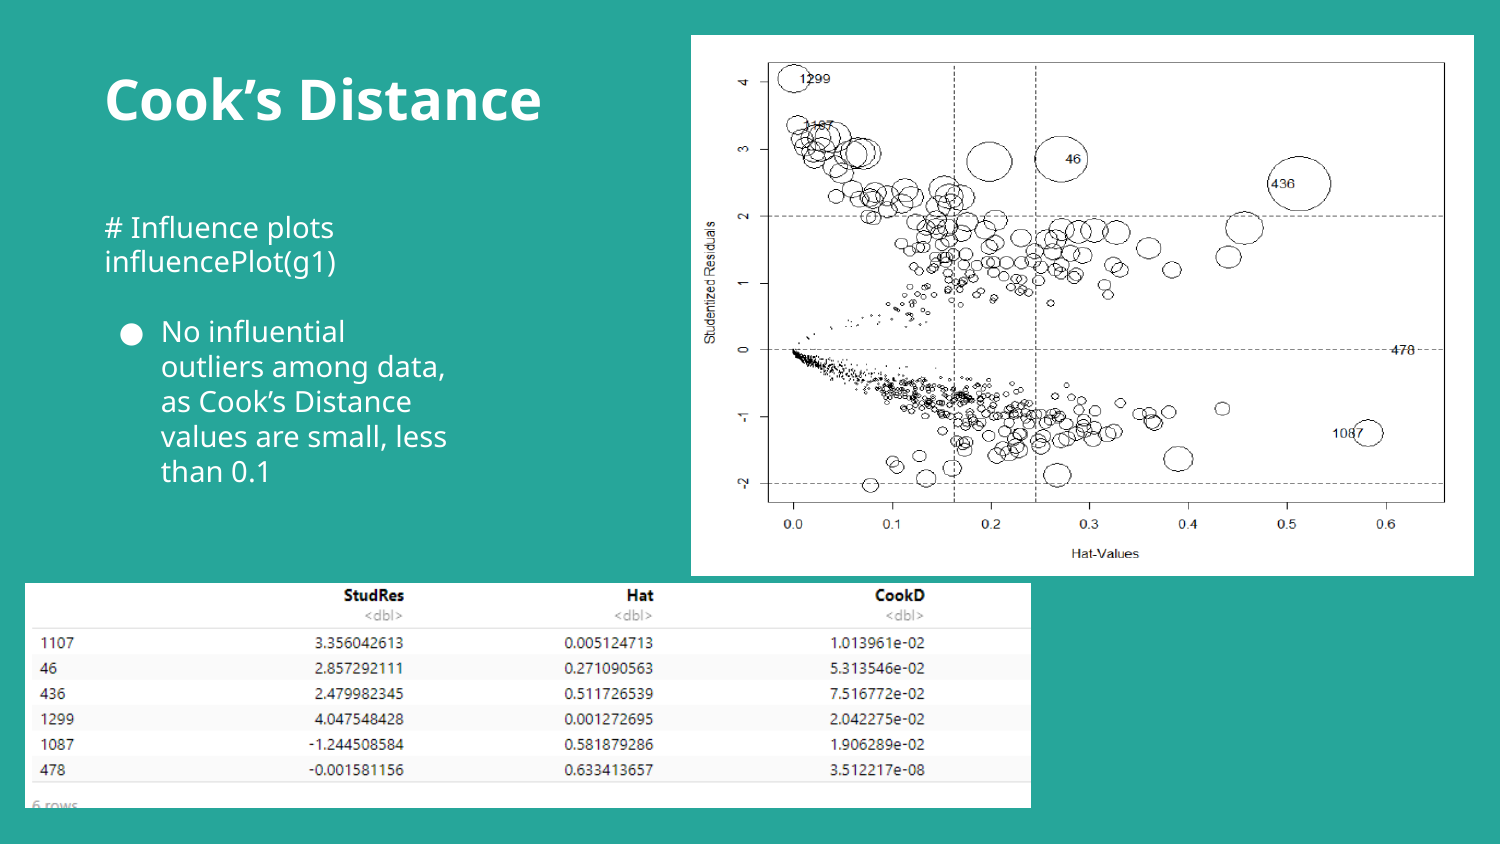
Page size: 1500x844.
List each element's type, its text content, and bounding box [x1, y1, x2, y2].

text_box # Influence plots influencePlot(g1) No influential outliers among data, as Cook’s Distance values are small, less than 0.1 [93, 197, 463, 502]
text_box Cook’s Distance [93, 52, 685, 117]
picture [690, 35, 1474, 577]
picture [25, 582, 1031, 808]
